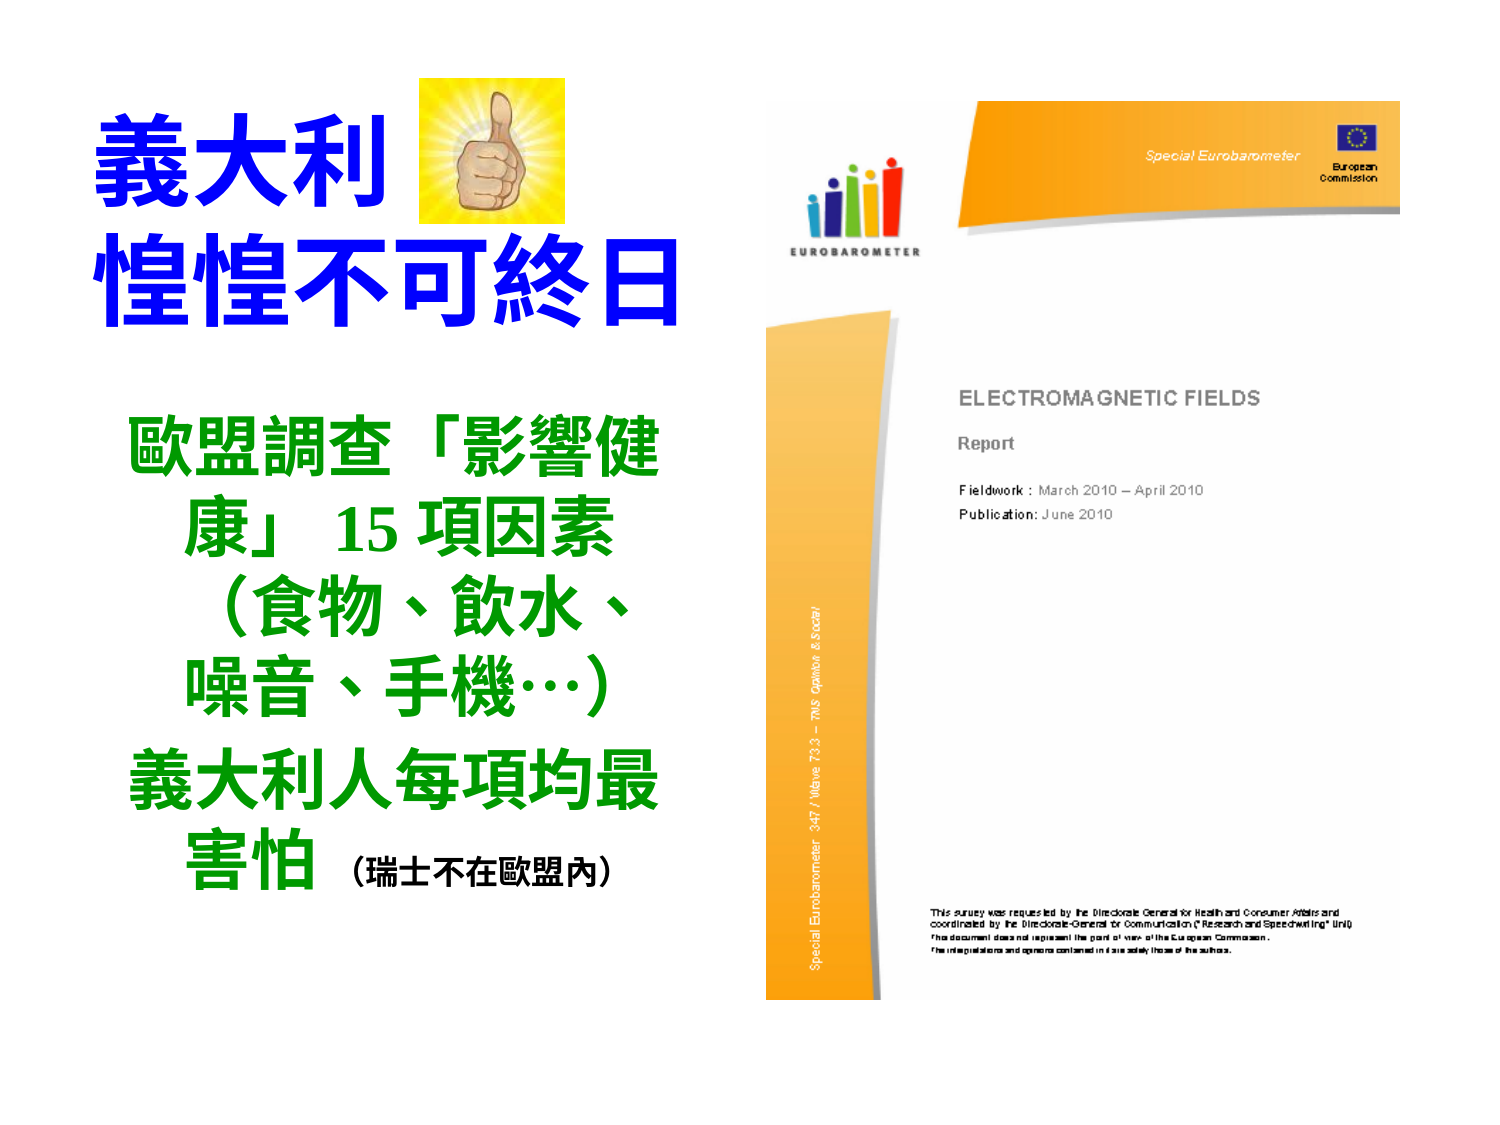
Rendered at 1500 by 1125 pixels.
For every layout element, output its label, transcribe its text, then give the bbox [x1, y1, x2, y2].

title 義大利 惶惶不可終日 [76, 99, 739, 338]
picture [765, 101, 1400, 1000]
picture [418, 77, 565, 224]
list 歐盟調查「影響健康」15項因素（食物、飲水、噪音、手機…） 義大利人每項均最害怕 （瑞士不在歐盟內） [112, 397, 715, 1000]
